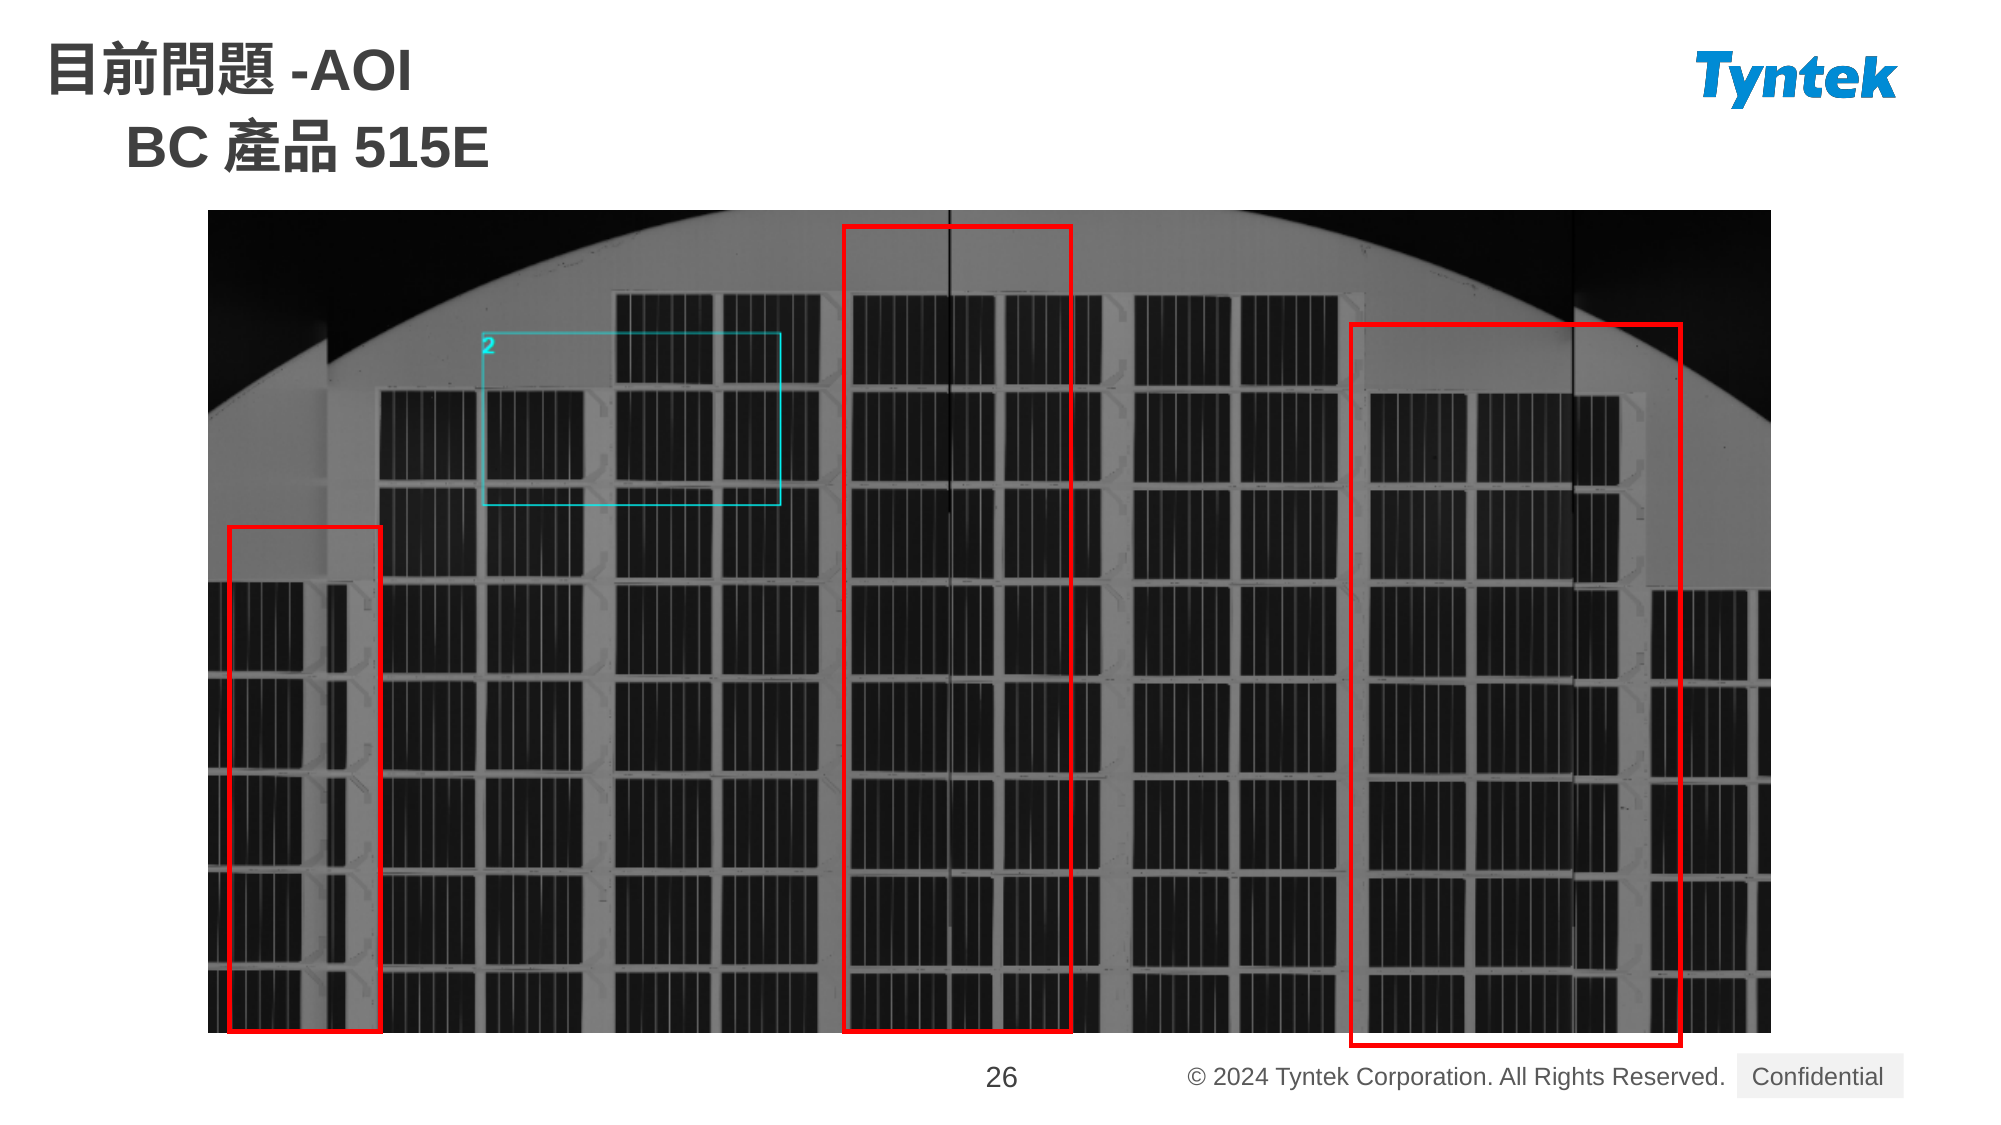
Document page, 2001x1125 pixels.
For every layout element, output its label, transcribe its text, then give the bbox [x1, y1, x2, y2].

picture [1696, 51, 1898, 109]
title BC產品515E [113, 84, 1680, 213]
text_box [208, 210, 1771, 1046]
slide_number 26 [958, 1046, 1045, 1107]
text_box 目前問題-AOI [31, 7, 1598, 136]
